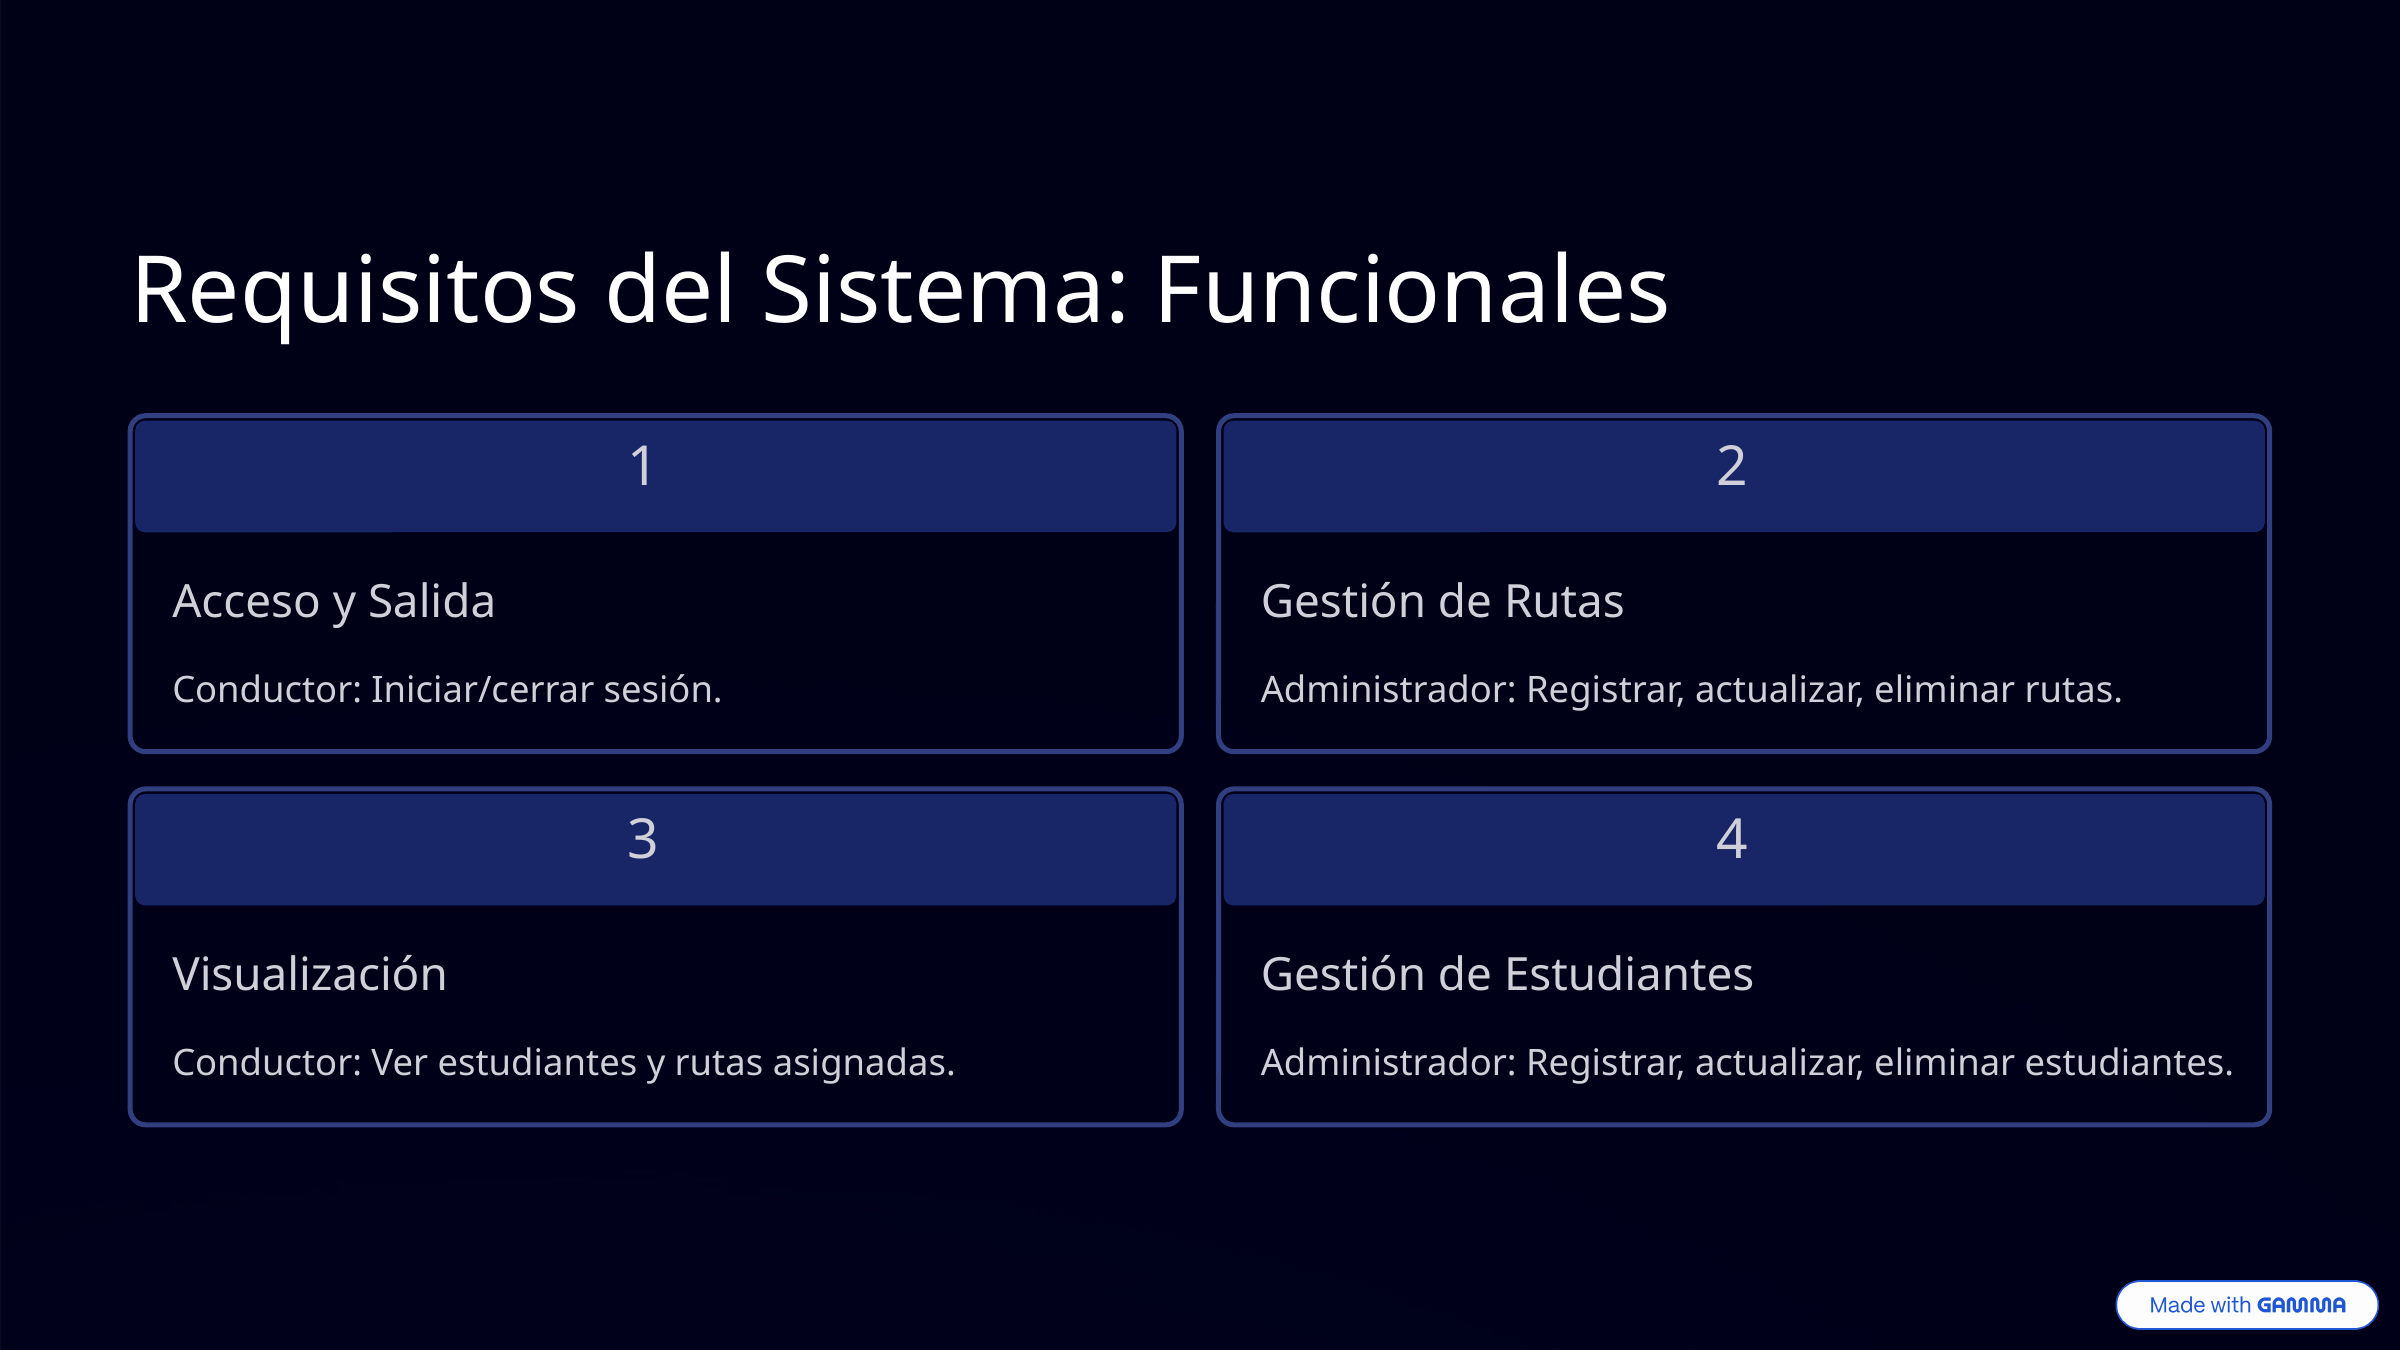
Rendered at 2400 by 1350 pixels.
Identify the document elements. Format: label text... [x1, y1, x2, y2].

text_box 1 [627, 441, 684, 511]
text_box [1223, 793, 2265, 906]
text_box Acceso y Salida [172, 569, 638, 628]
text_box [1223, 420, 2265, 533]
text_box Visualización [172, 942, 638, 1001]
text_box 2 [1716, 441, 1773, 511]
text_box [135, 793, 1177, 906]
text_box [130, 415, 1182, 752]
text_box Conductor: Ver estudiantes y rutas asignadas. [172, 1023, 1140, 1083]
text_box Requisitos del Sistema: Funcionales [130, 225, 1631, 342]
text_box Conductor: Iniciar/cerrar sesión. [172, 649, 1140, 710]
text_box Administrador: Registrar, actualizar, eliminar rutas. [1260, 649, 2228, 710]
text_box Gestión de Estudiantes [1260, 942, 1740, 1001]
text_box [1218, 415, 2270, 752]
picture [2106, 1271, 2389, 1339]
text_box [130, 788, 1182, 1125]
text_box [135, 420, 1177, 533]
text_box [1218, 788, 2270, 1125]
text_box Administrador: Registrar, actualizar, eliminar estudiantes. [1260, 1023, 2228, 1083]
text_box 4 [1716, 814, 1773, 884]
text_box 3 [627, 814, 684, 884]
text_box Gestión de Rutas [1260, 569, 1726, 628]
